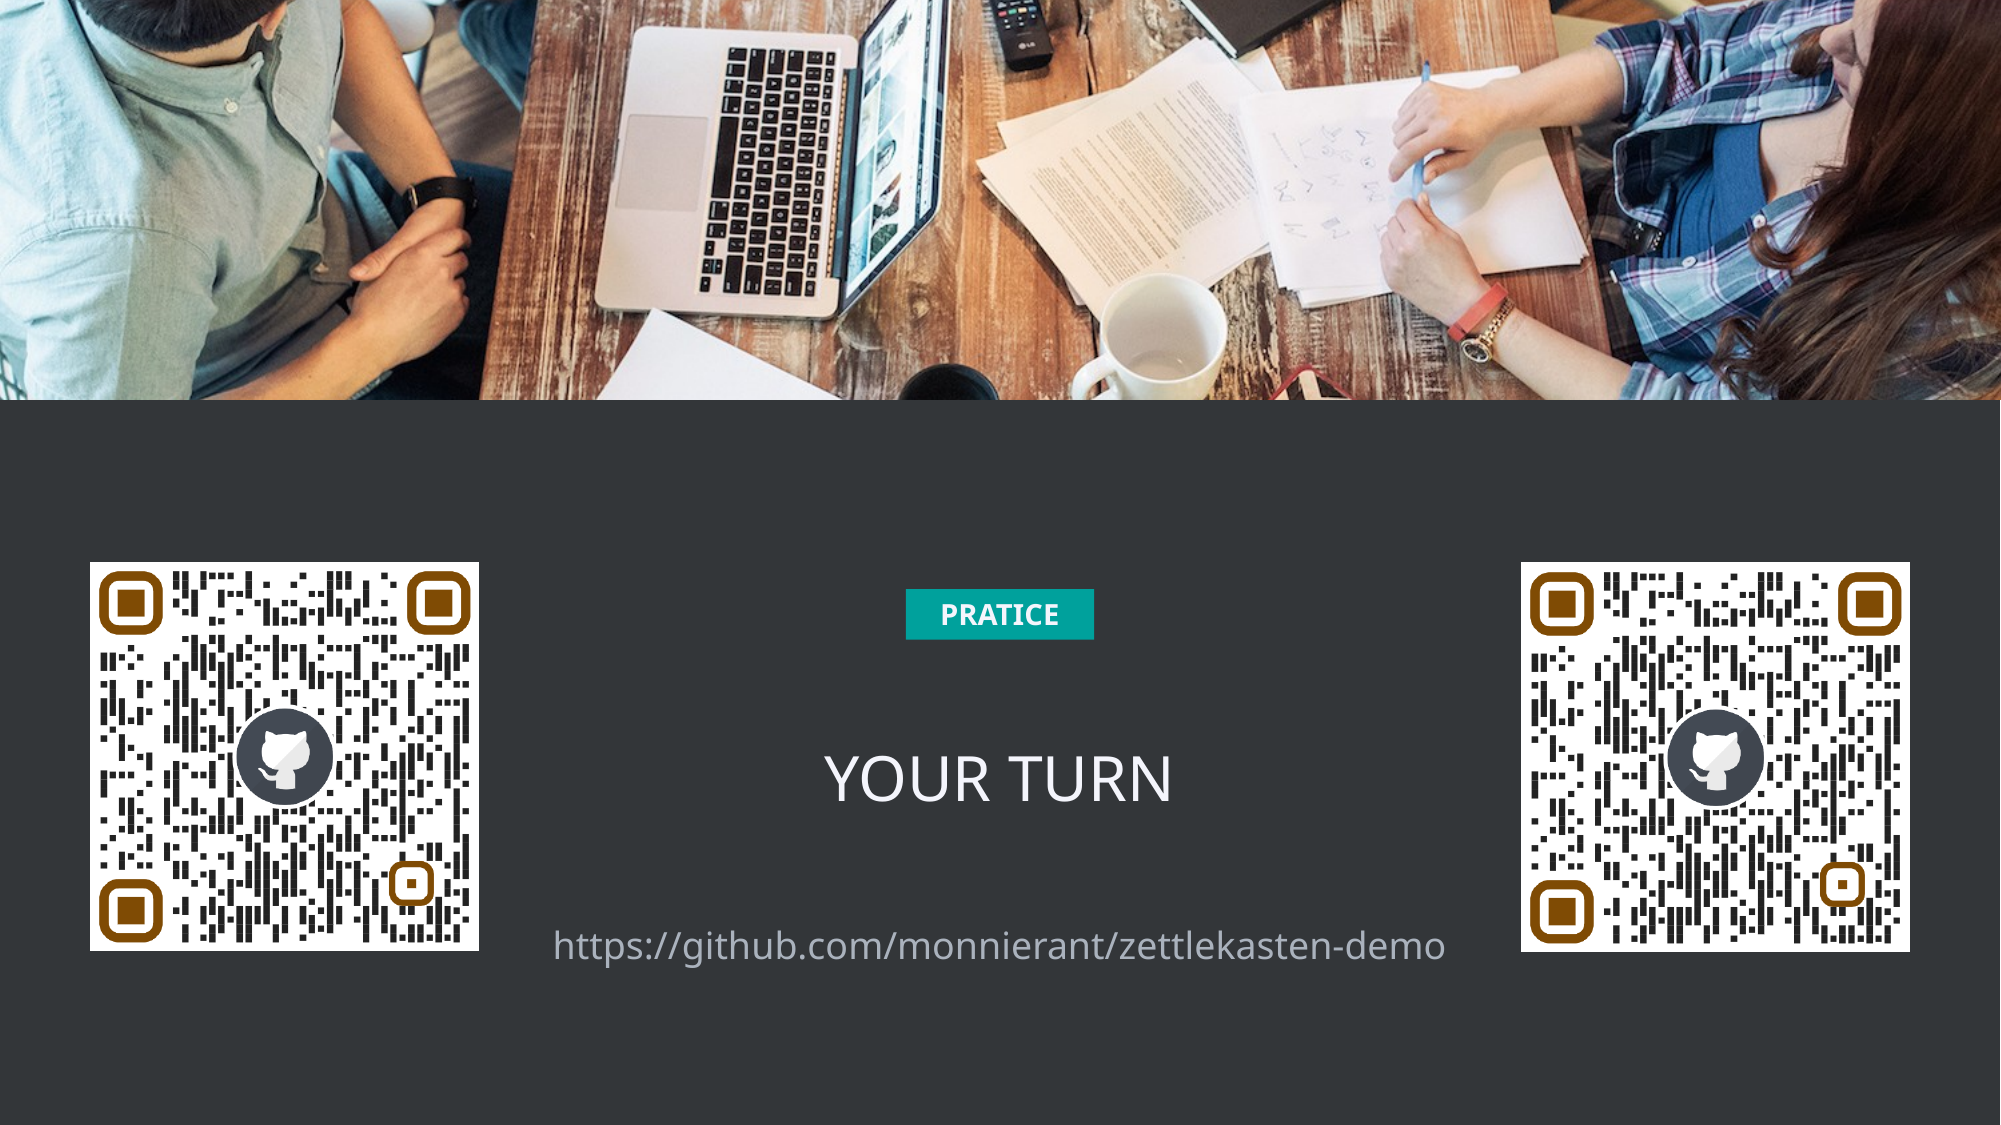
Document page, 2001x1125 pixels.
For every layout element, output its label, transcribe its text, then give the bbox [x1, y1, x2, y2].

picture [1521, 562, 1910, 952]
picture [90, 562, 479, 951]
text_box https://github.com/monnierant/zettlekasten-demo [203, 914, 1797, 975]
picture [0, 0, 2001, 401]
text_box YOUR TURN [731, 739, 1269, 815]
text_box PRATICE [905, 589, 1095, 640]
